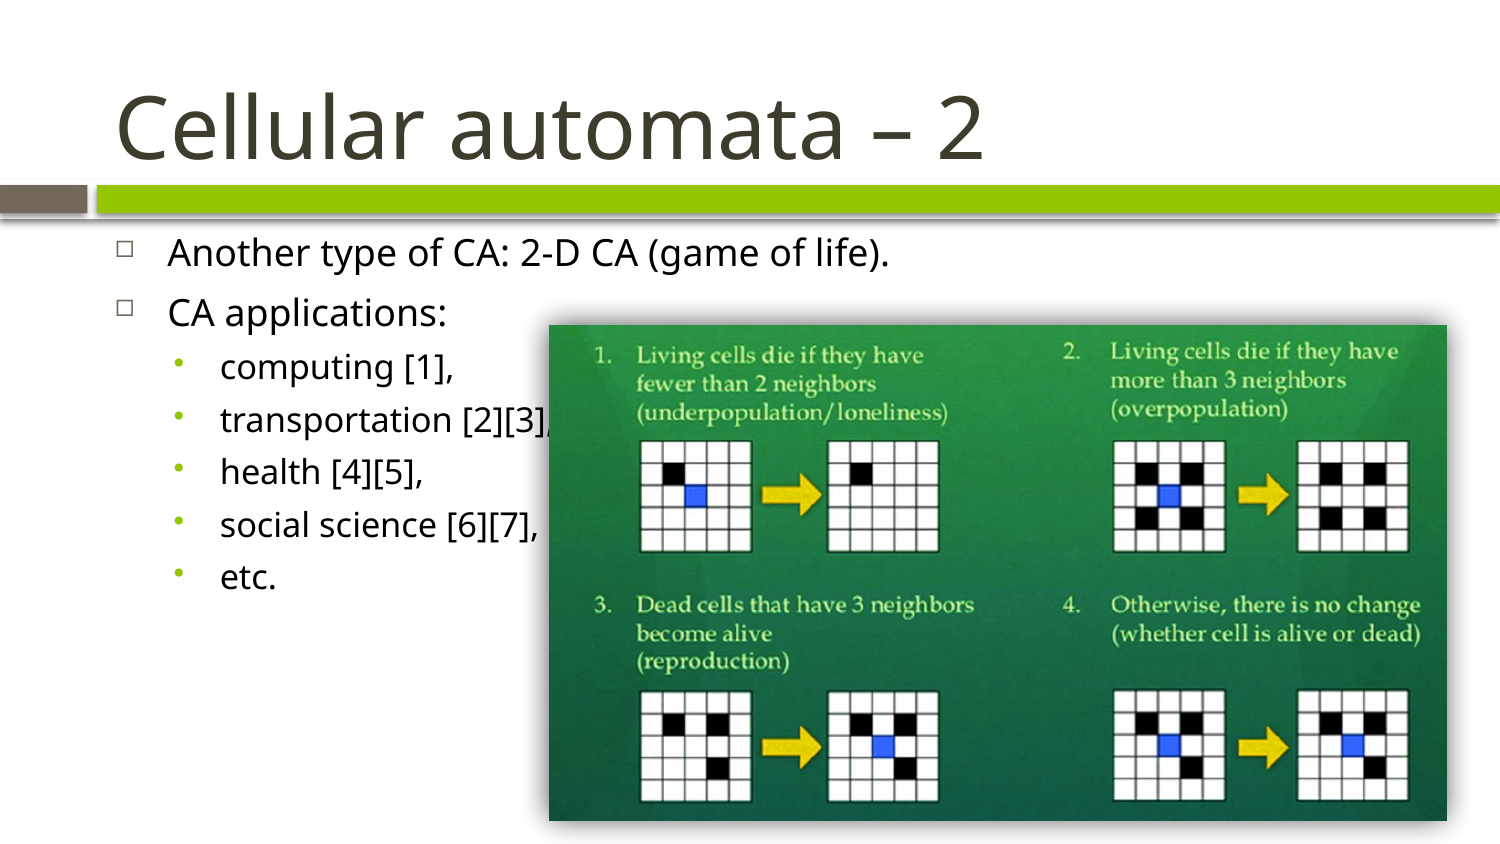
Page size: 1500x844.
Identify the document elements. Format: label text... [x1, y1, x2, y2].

list Another type of CA: 2-D CA (game of life). CA applications: computing [1], transportation [2][3], health [4][5], social science [6][7], etc. [99, 221, 1438, 760]
title Cellular automata – 2 [99, 19, 1438, 185]
picture [549, 325, 1447, 821]
